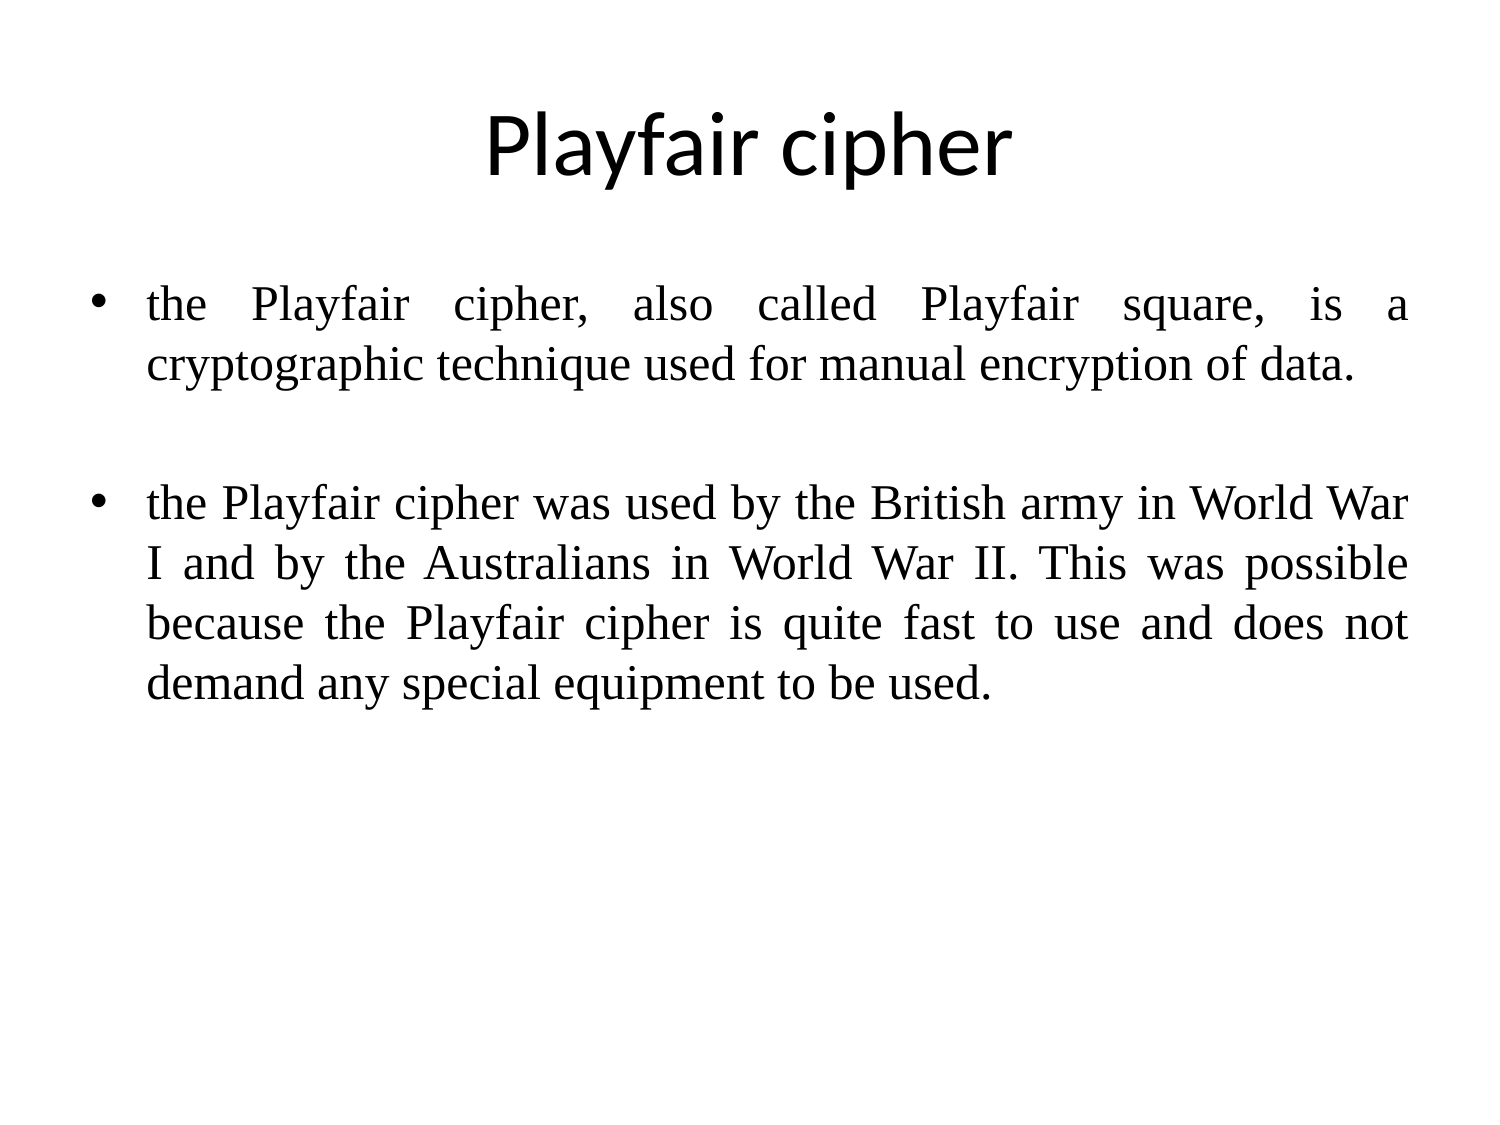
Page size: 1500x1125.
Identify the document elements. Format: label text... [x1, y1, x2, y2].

title Playfair cipher [75, 45, 1425, 233]
list the Playfair cipher, also called Playfair square, is a cryptographic technique used for manual encryption of data. the Playfair cipher was used by the British army in World War I and by the Australians in World War II. This was possible because the Playfair cipher is quite fast to use and does not demand any special equipment to be used. [75, 262, 1425, 1005]
